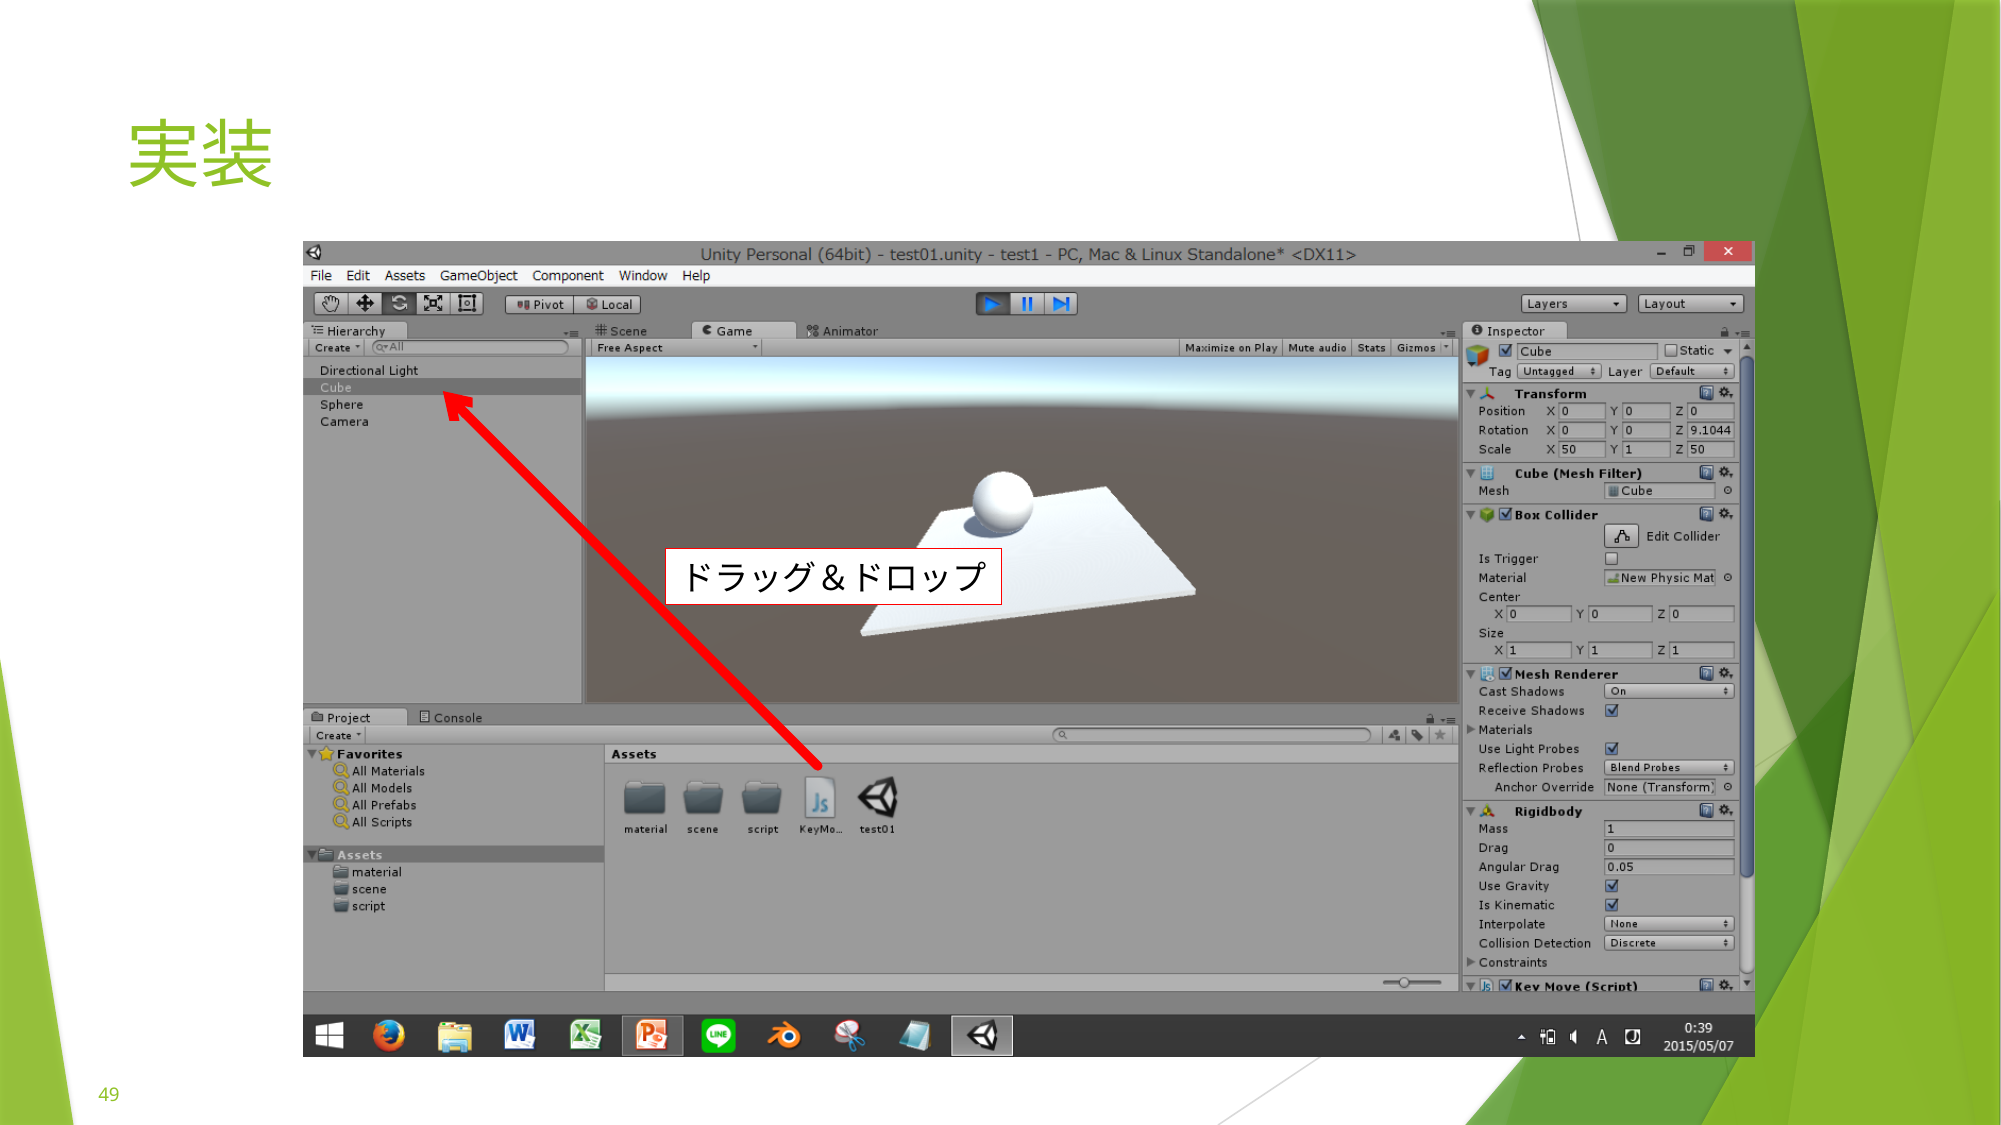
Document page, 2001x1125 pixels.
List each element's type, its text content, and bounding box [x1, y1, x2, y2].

title 実装 [111, 99, 1522, 204]
slide_number 49 [22, 1065, 135, 1125]
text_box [442, 390, 819, 767]
picture [303, 240, 1756, 1058]
